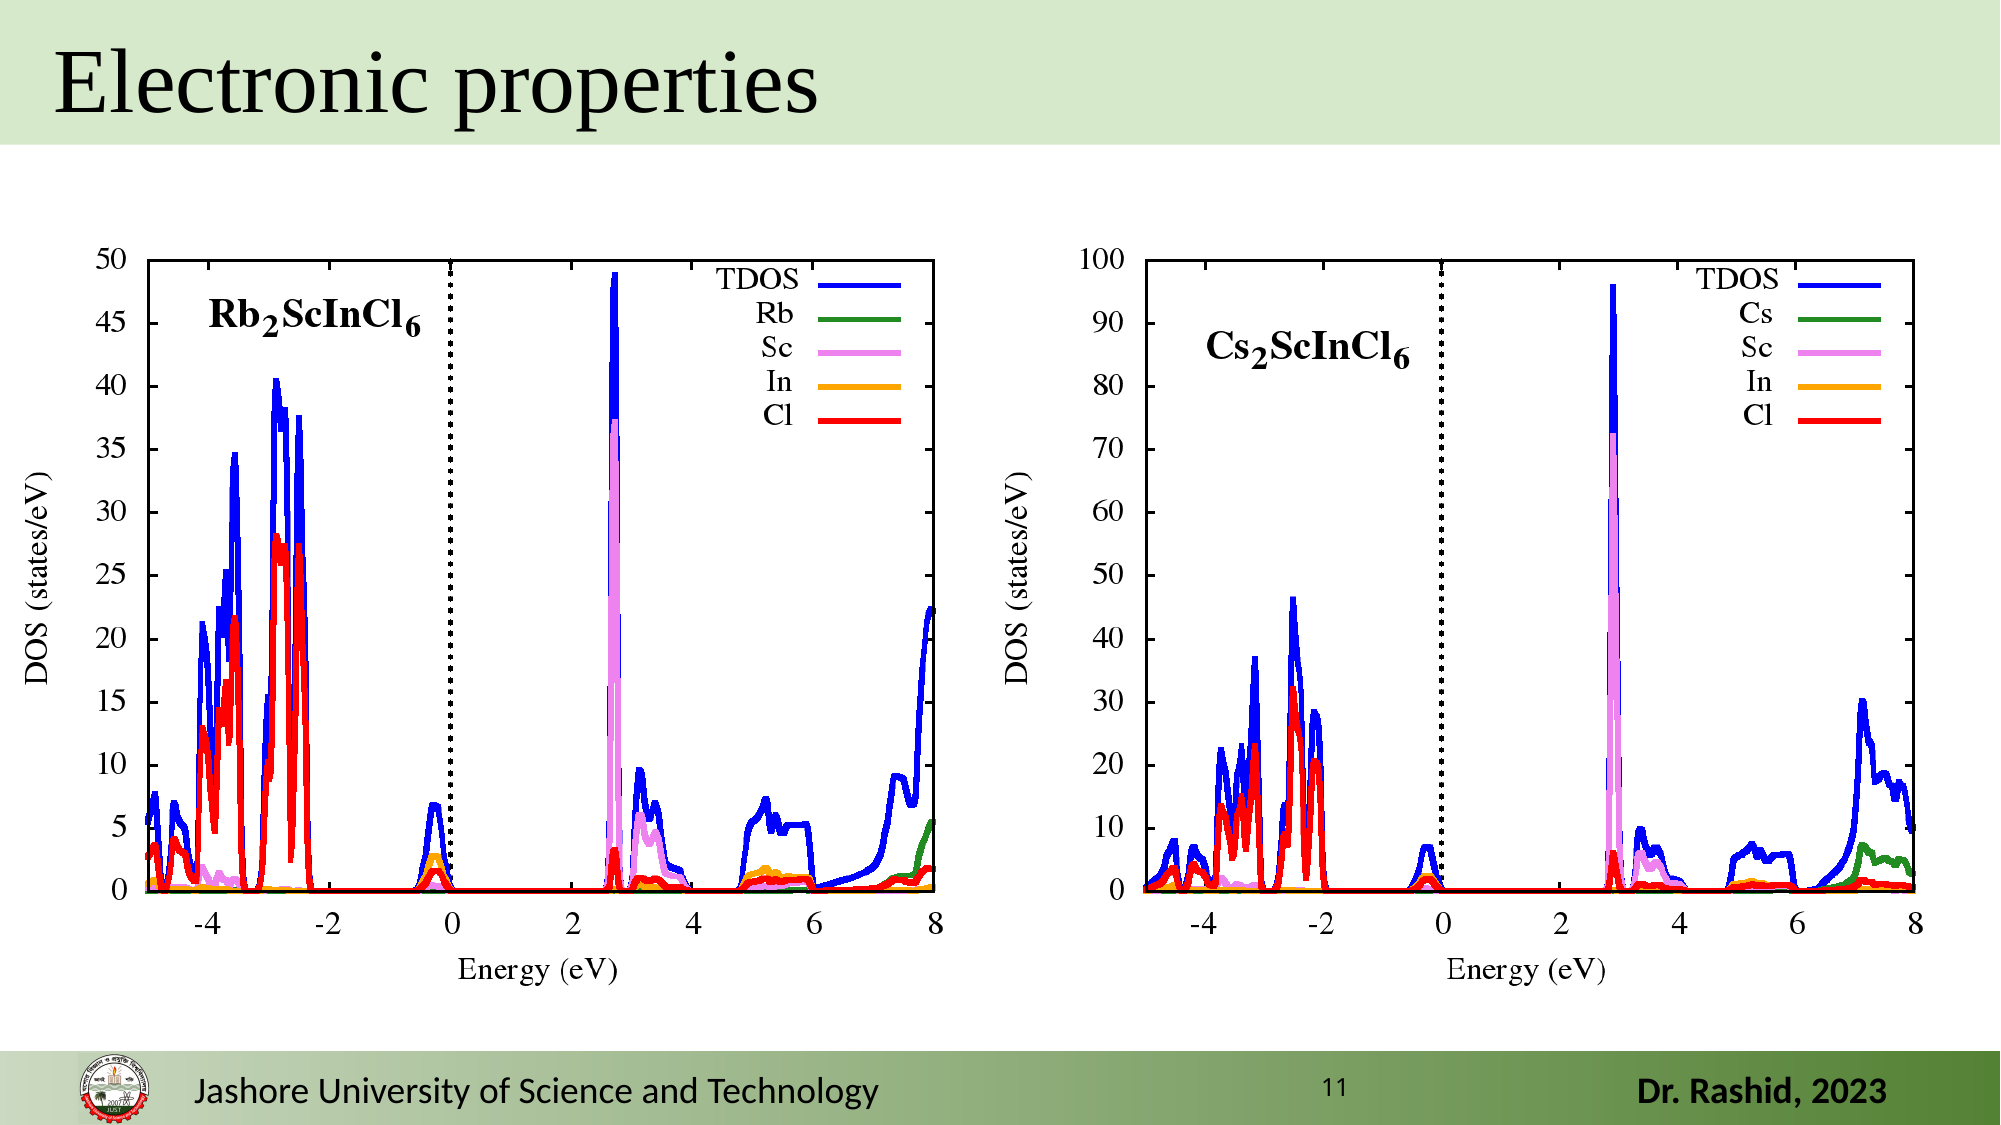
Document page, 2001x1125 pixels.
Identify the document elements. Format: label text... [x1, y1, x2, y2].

picture [18, 225, 986, 1000]
slide_number 11 [1281, 1058, 1365, 1119]
picture [78, 1053, 150, 1124]
text_box Electronic properties [38, 13, 837, 139]
picture [998, 225, 1966, 1000]
